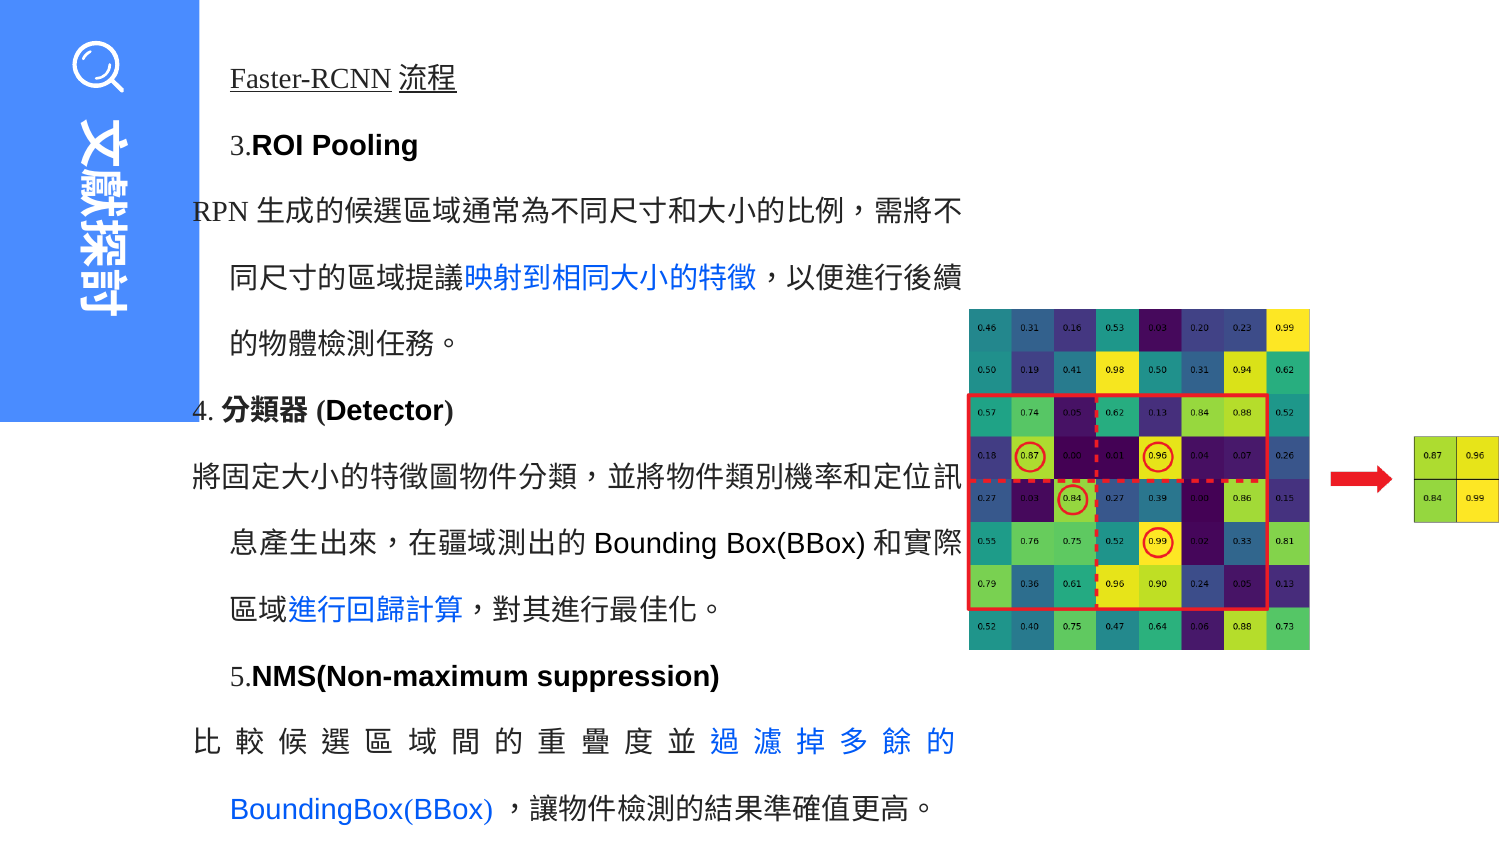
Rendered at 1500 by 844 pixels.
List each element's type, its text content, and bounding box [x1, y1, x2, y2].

picture [966, 309, 1500, 650]
text_box Faster-RCNN流程 3.ROI Pooling RPN生成的候選區域通常為不同尺寸和大小的比例，需將不同尺寸的區域提議映射到相同大小的特徵，以便進行後續的物體檢測任務。 4.分類器(Detector) 將固定大小的特徵圖物件分類，並將物件類別機率和定位訊息產生出來，在疆域測出的Bounding Box(BBox)和實際區域進行回歸計算，對其進行最佳化。 5.NMS(Non-maximum suppression) 比較候選區域間的重疊度並過濾掉多餘的BoundingBox(BBox)，讓物件檢測的結果準確值更高。 [177, 21, 978, 844]
text_box 文獻探討 [52, 104, 144, 442]
text_box [72, 40, 124, 93]
